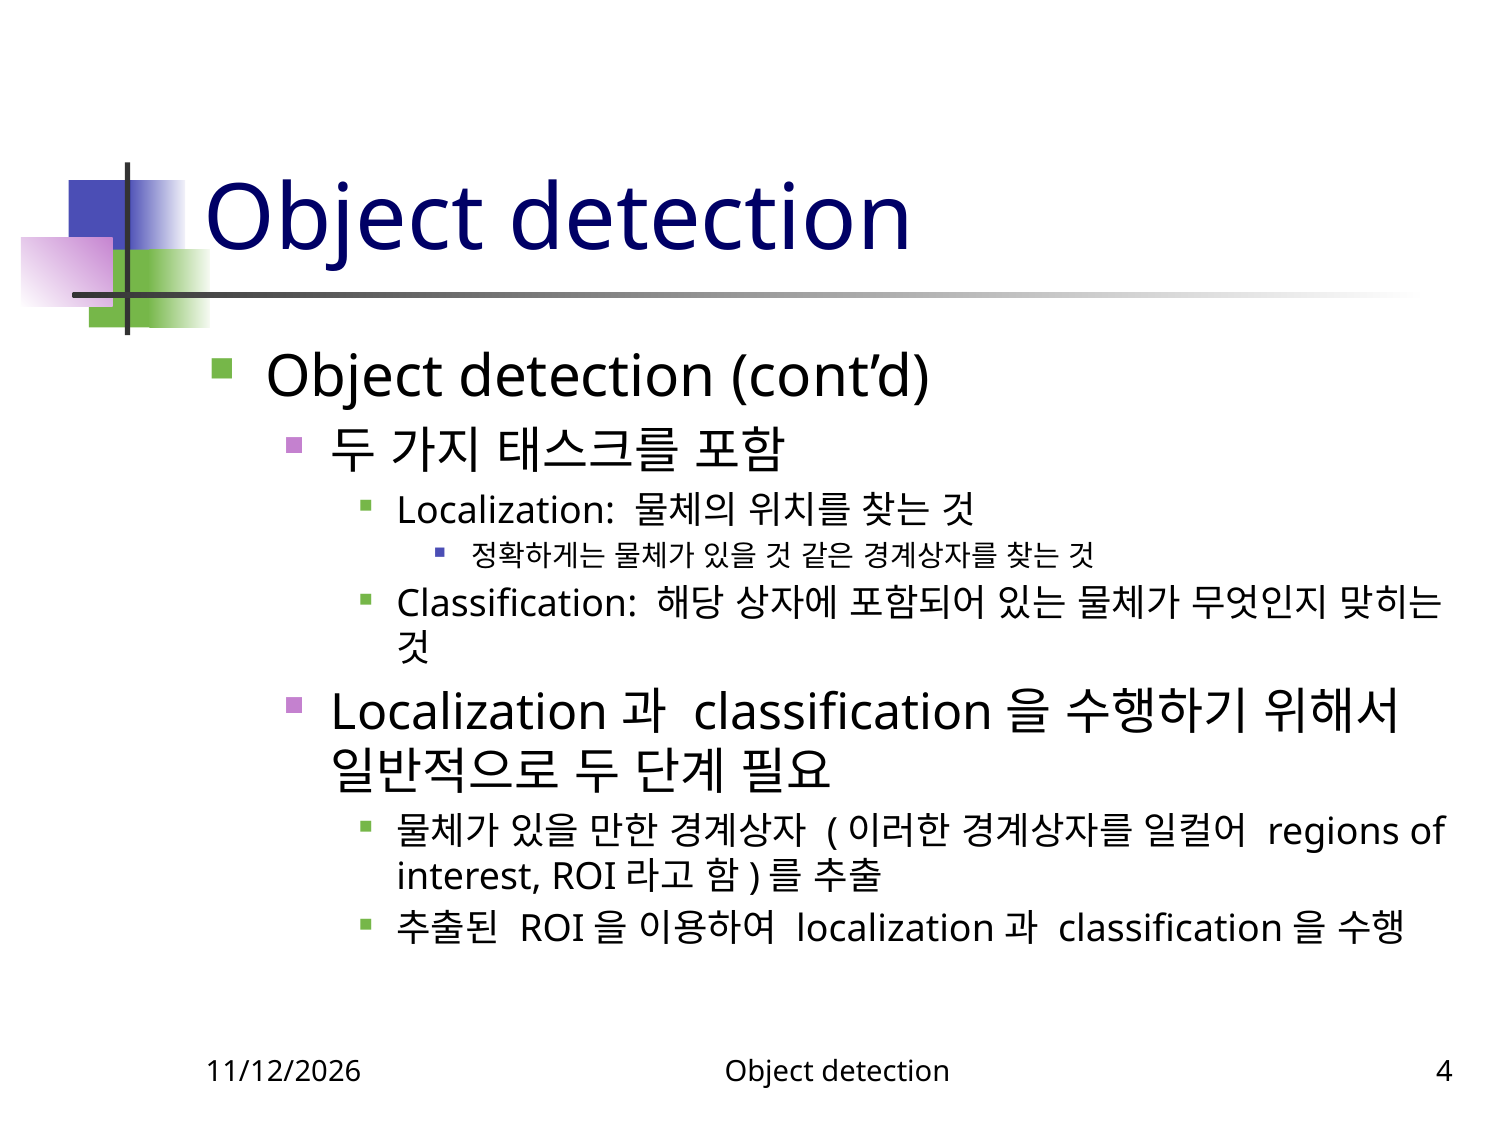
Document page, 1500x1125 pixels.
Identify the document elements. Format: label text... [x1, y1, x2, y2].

footer Object detection [600, 1024, 1075, 1100]
list Object detection (cont’d) 두 가지 태스크를 포함 Localization: 물체의 위치를 찾는 것 정확하게는 물체가 있을 것 같은 경계상자를 찾는 것 Classification: 해당 상자에 포함되어 있는 물체가 무엇인지 맞히는 것 Localization과 classification을 수행하기 위해서 일반적으로 두 단계 필요 물체가 있을 만한 경계상자 (이러한 경계상자를 일컬어 regions of interest, ROI라고 함)를 추출 추출된 ROI을 이용하여 localization과 classification을 수행 [193, 331, 1469, 1006]
slide_number 4 [1155, 1024, 1468, 1100]
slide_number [190, 1024, 504, 1100]
title Object detection [188, 35, 1468, 275]
